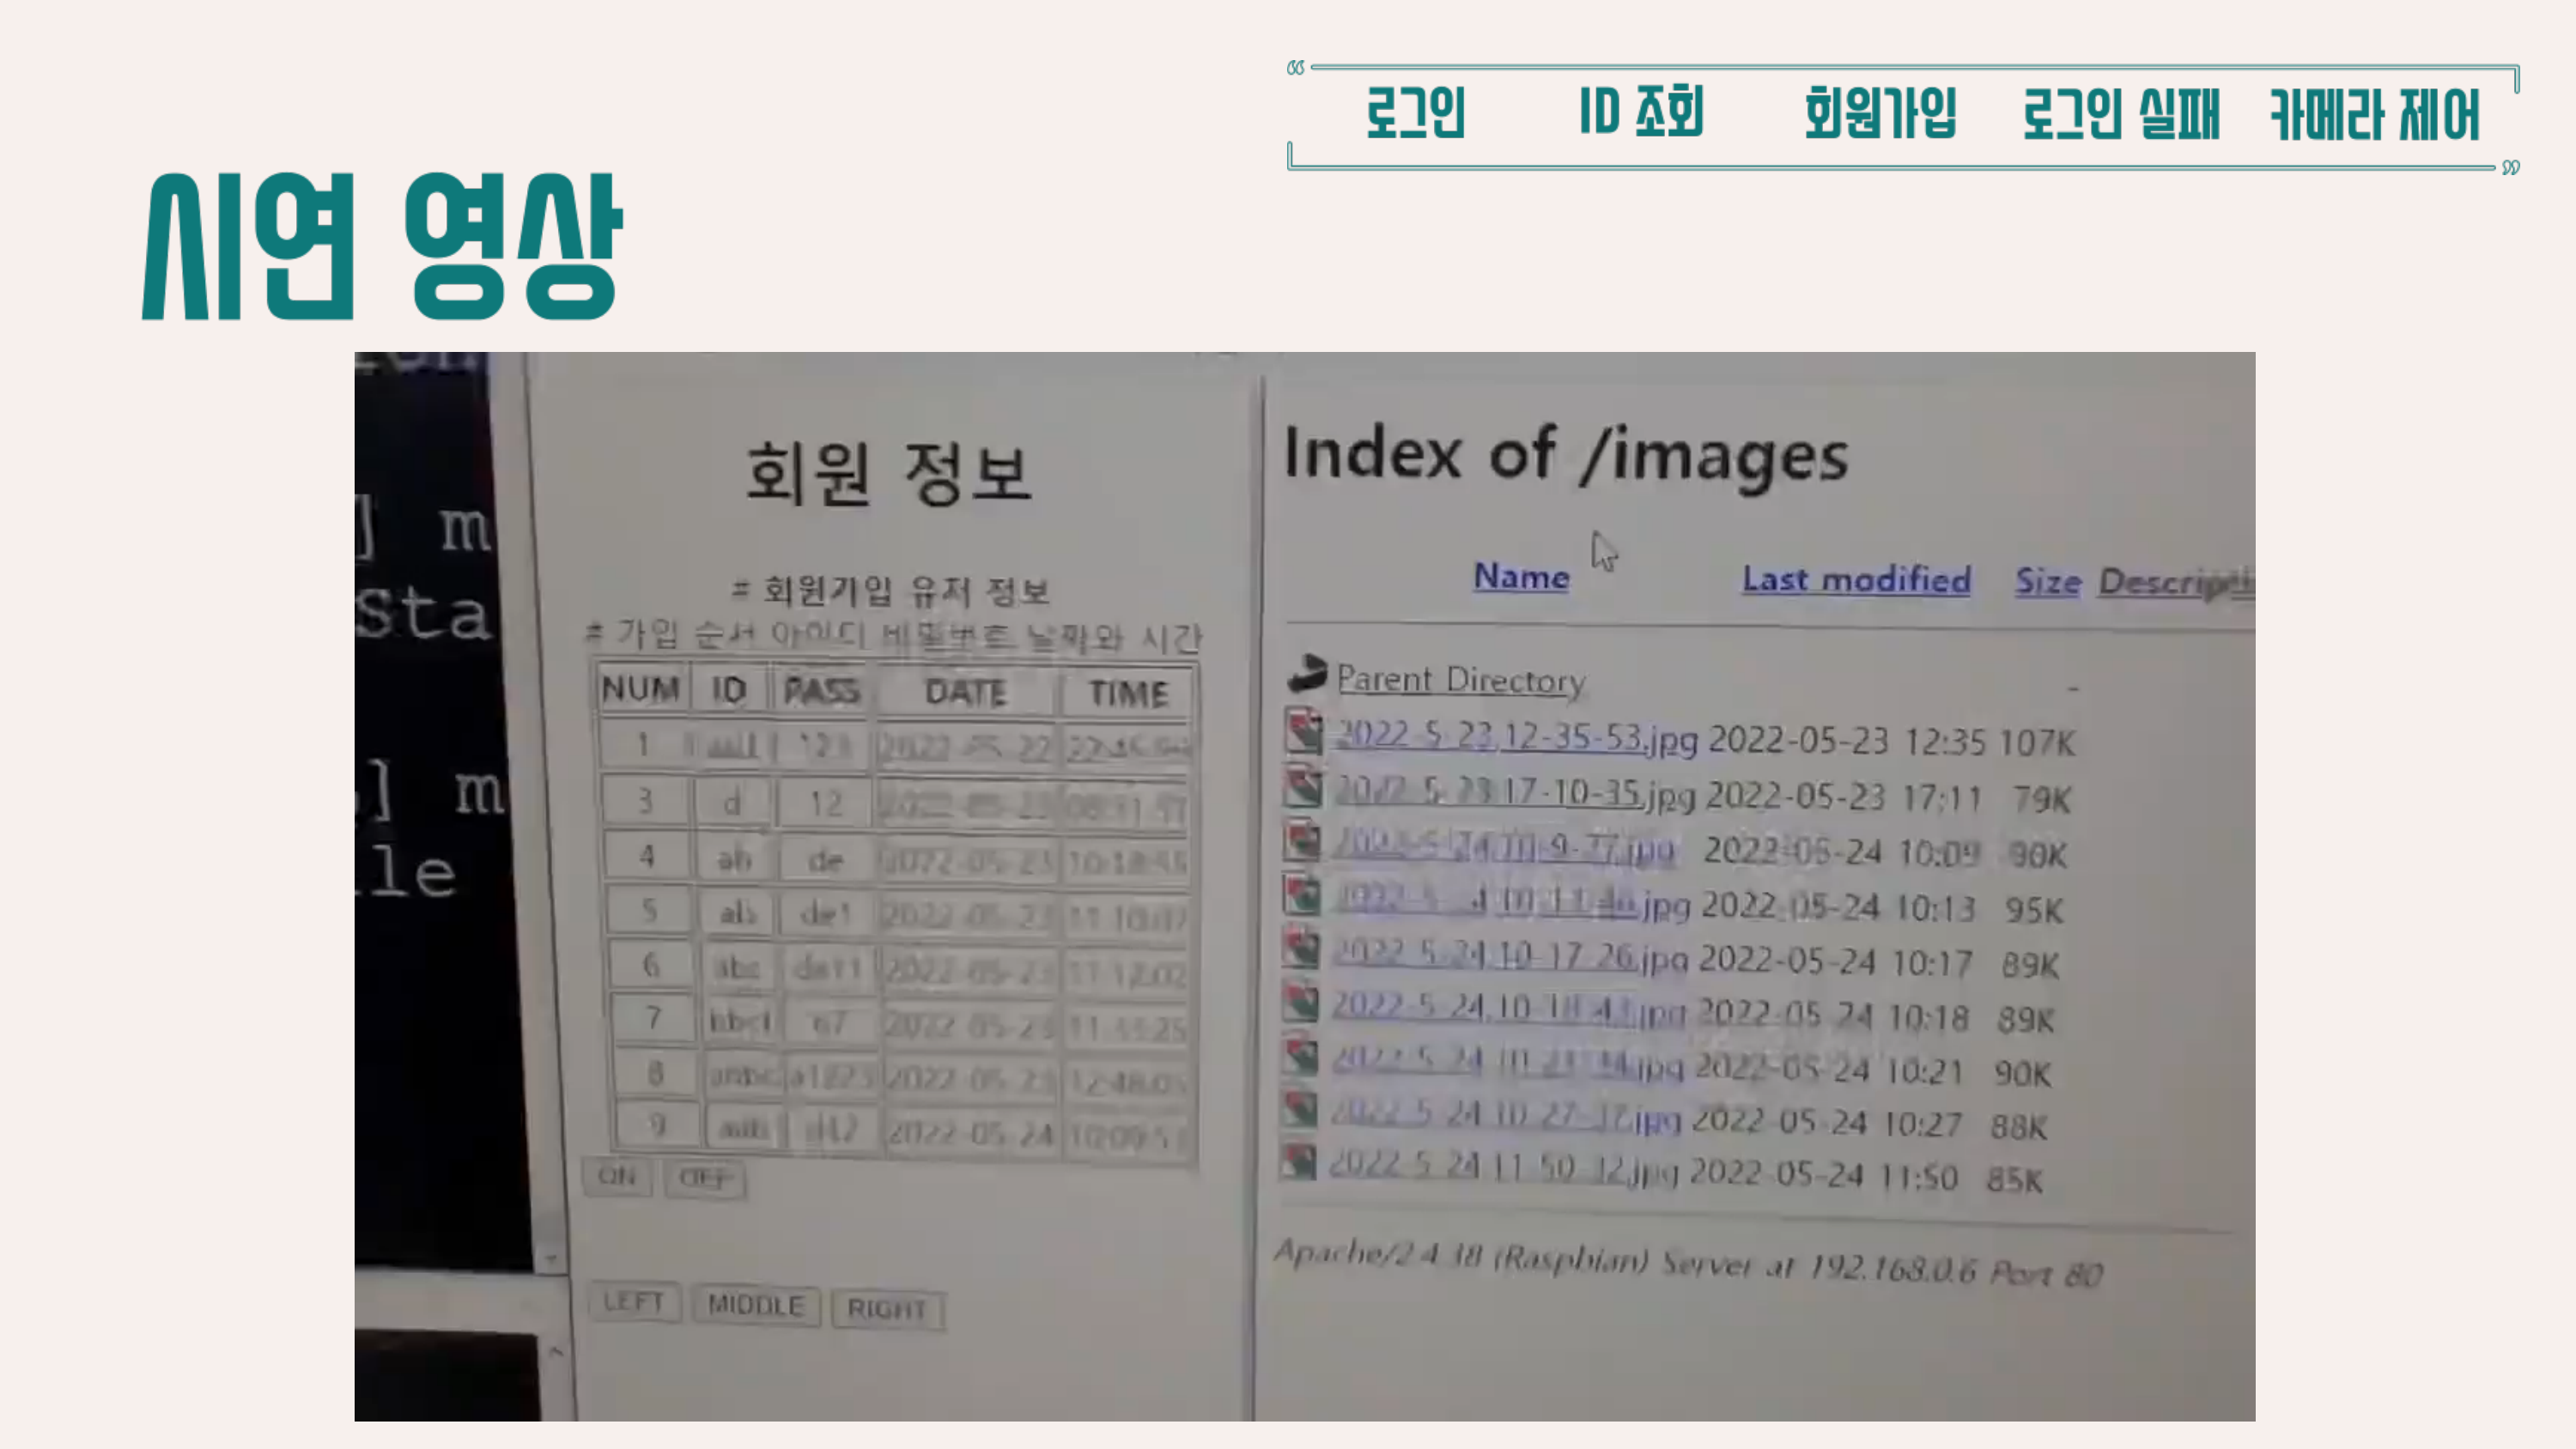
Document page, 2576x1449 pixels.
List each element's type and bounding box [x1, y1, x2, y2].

picture [1742, 63, 2512, 179]
text_box [1287, 60, 1503, 64]
picture [109, 99, 708, 404]
text_box [354, 351, 2257, 1422]
picture [1278, 63, 1495, 169]
picture [1502, 61, 1735, 177]
text_box [1732, 60, 2521, 175]
